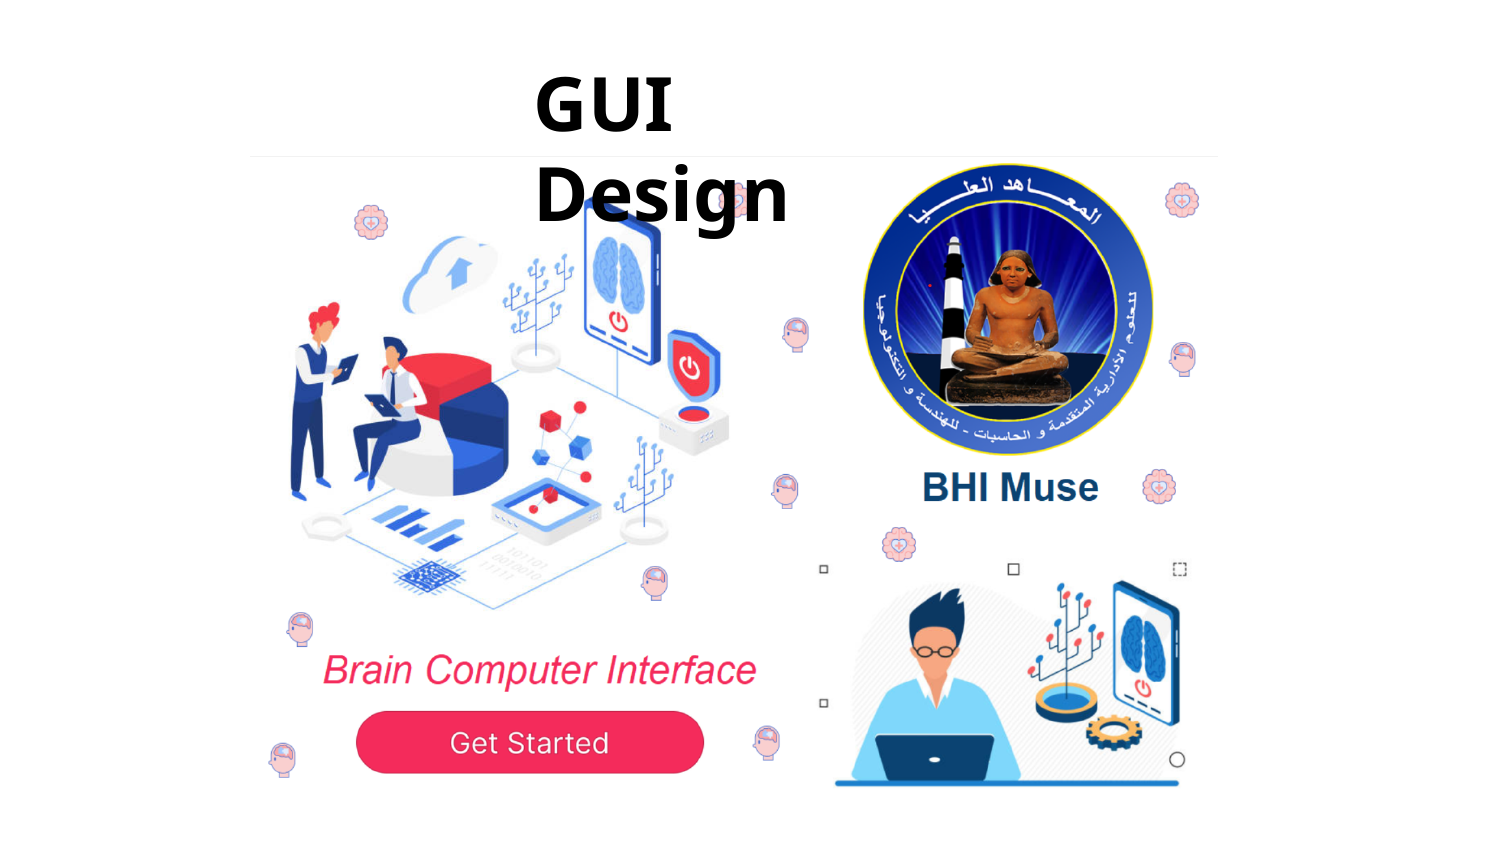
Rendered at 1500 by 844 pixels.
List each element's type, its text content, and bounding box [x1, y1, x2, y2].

text_box GUI Design [519, 49, 949, 153]
picture [250, 155, 1219, 796]
